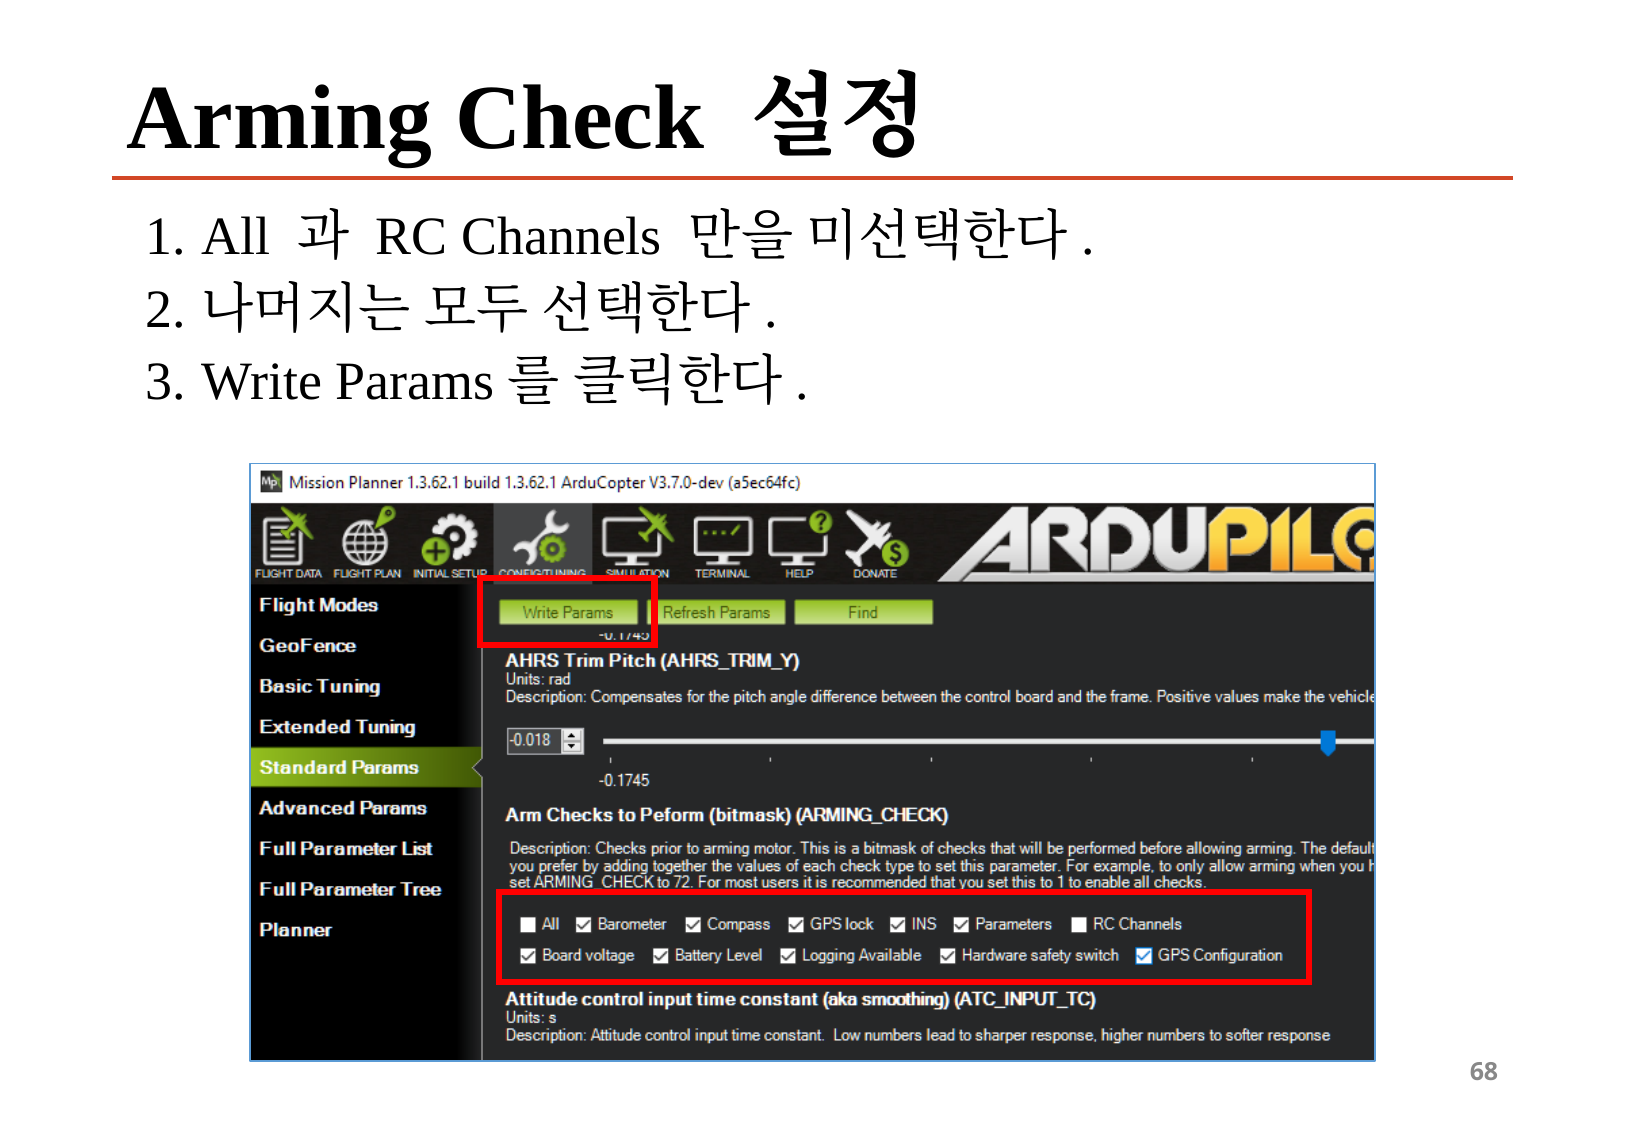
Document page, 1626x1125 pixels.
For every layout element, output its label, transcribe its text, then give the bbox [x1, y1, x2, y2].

slide_number 68 [1433, 1042, 1514, 1103]
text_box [250, 463, 1375, 1061]
list All 과 RC Channels 만을 미선택한다. 나머지는 모두 선택한다. Write Params를 클릭한다. [111, 205, 1514, 453]
title Arming Check 설정 [111, 59, 1514, 179]
